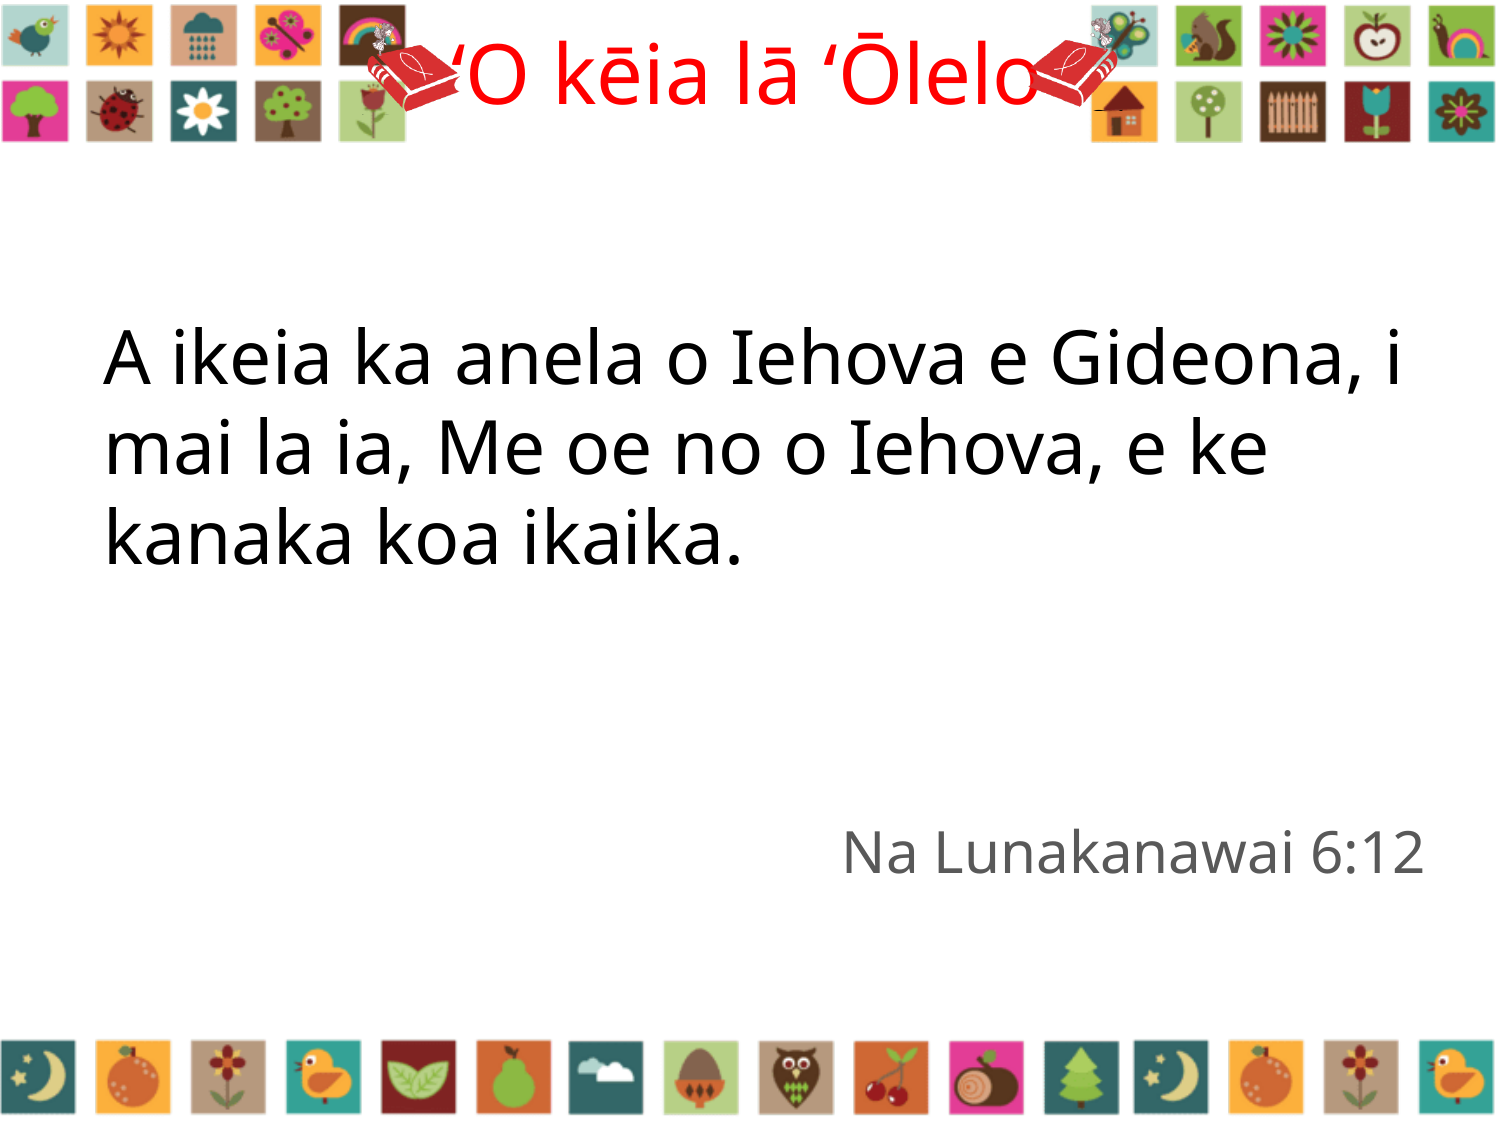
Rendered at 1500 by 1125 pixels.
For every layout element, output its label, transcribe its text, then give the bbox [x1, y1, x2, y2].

picture [0, 3, 492, 150]
text_box Na Lunakanawai 6:12 [808, 807, 1441, 893]
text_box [0, 1028, 1500, 1118]
picture [996, 3, 1500, 150]
text_box A ikeia ka anela o Iehova e Gideona, i mai la ia, Me oe no o Iehova, e ke kanaka koa ikaika. [88, 302, 1436, 588]
text_box ʻO kēia lā ʻŌlelo [425, 13, 1078, 129]
